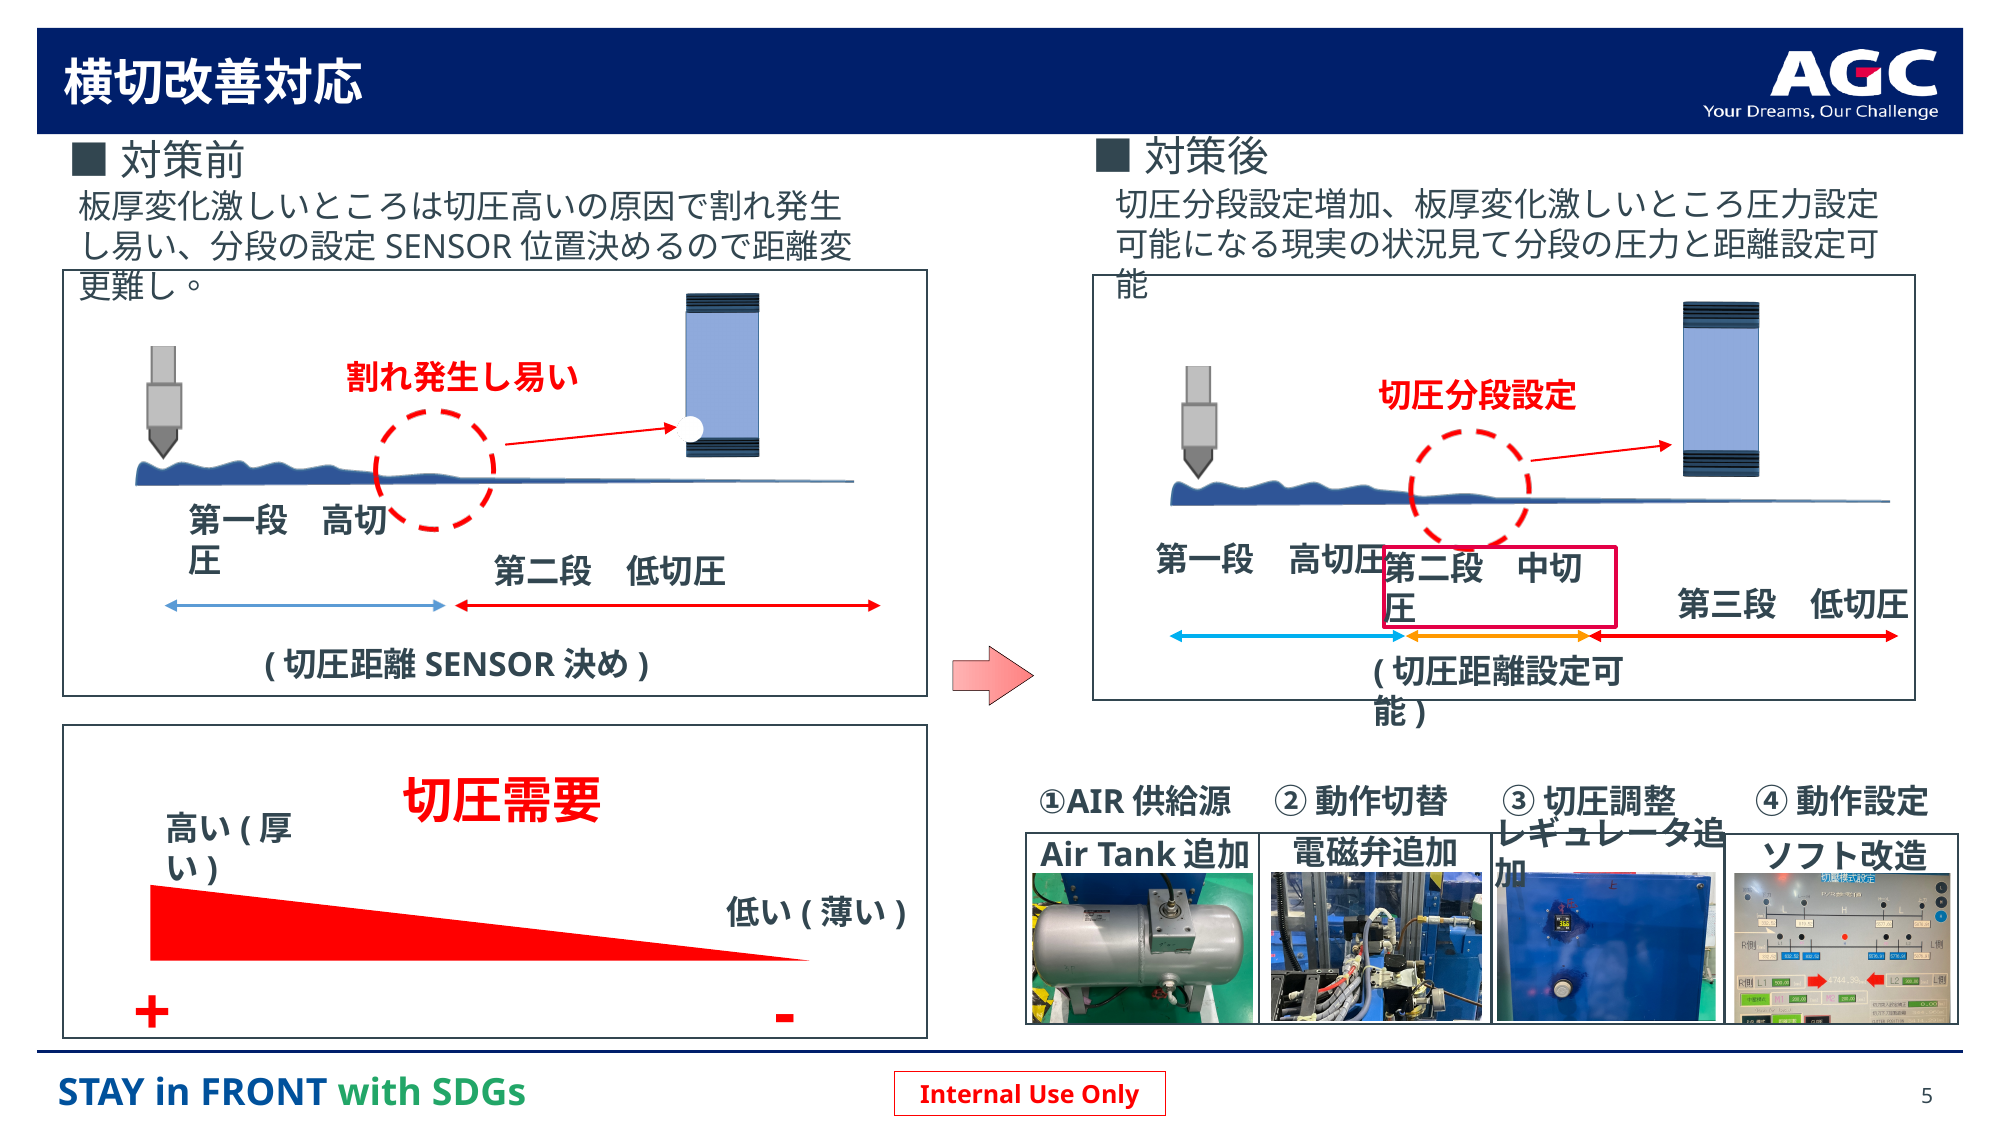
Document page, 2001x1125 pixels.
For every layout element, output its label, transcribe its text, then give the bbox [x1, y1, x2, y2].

text_box [1025, 881, 1258, 1025]
slide_number 5 [1820, 1066, 1949, 1125]
text_box [1258, 881, 1490, 1025]
text_box 板厚変化激しいところは切圧高いの原因で割れ発生し易い、分段の設定SENSOR位置決めるので距離変更難し。 [63, 178, 877, 313]
text_box 切圧分段設定増加、板厚変化激しいところ圧力設定可能になる現実の状況見て分段の圧力と距離設定可能 [1100, 175, 1905, 310]
picture [1271, 871, 1482, 1021]
picture [1703, 49, 1938, 120]
text_box 電磁弁追加 [1278, 824, 1479, 871]
text_box [1092, 274, 1916, 701]
text_box レギュレータ追加 [1479, 805, 1771, 900]
text_box Air Tank追加 [1025, 825, 1278, 881]
text_box [952, 646, 1034, 706]
text_box ソフト改造 [1746, 827, 1967, 883]
text_box - [759, 962, 822, 1058]
text_box [62, 724, 928, 1039]
text_box [62, 269, 928, 697]
text_box (切圧距離設定可能) [1358, 642, 1693, 722]
text_box 第三段 低切圧 [1662, 575, 1950, 630]
picture [151, 592, 894, 620]
text_box ③切圧調整 [1487, 773, 1740, 805]
text_box ②動作切替 [1259, 773, 1487, 825]
text_box [1724, 883, 1959, 1025]
title 横切改善対応 [48, 28, 1674, 141]
text_box ■対策前 [54, 126, 306, 192]
text_box ④動作設定 [1740, 773, 1961, 827]
picture [1734, 873, 1951, 1023]
picture [122, 292, 868, 551]
text_box ■対策後 [1077, 122, 1330, 188]
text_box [1530, 444, 1673, 461]
text_box [1490, 900, 1724, 1025]
text_box (切圧距離SENSOR決め) [249, 636, 704, 716]
picture [1158, 300, 1903, 571]
picture [1032, 873, 1253, 1023]
text_box ①AIR供給源 [1023, 773, 1259, 828]
picture [1497, 871, 1716, 1021]
text_box + [118, 961, 206, 1056]
